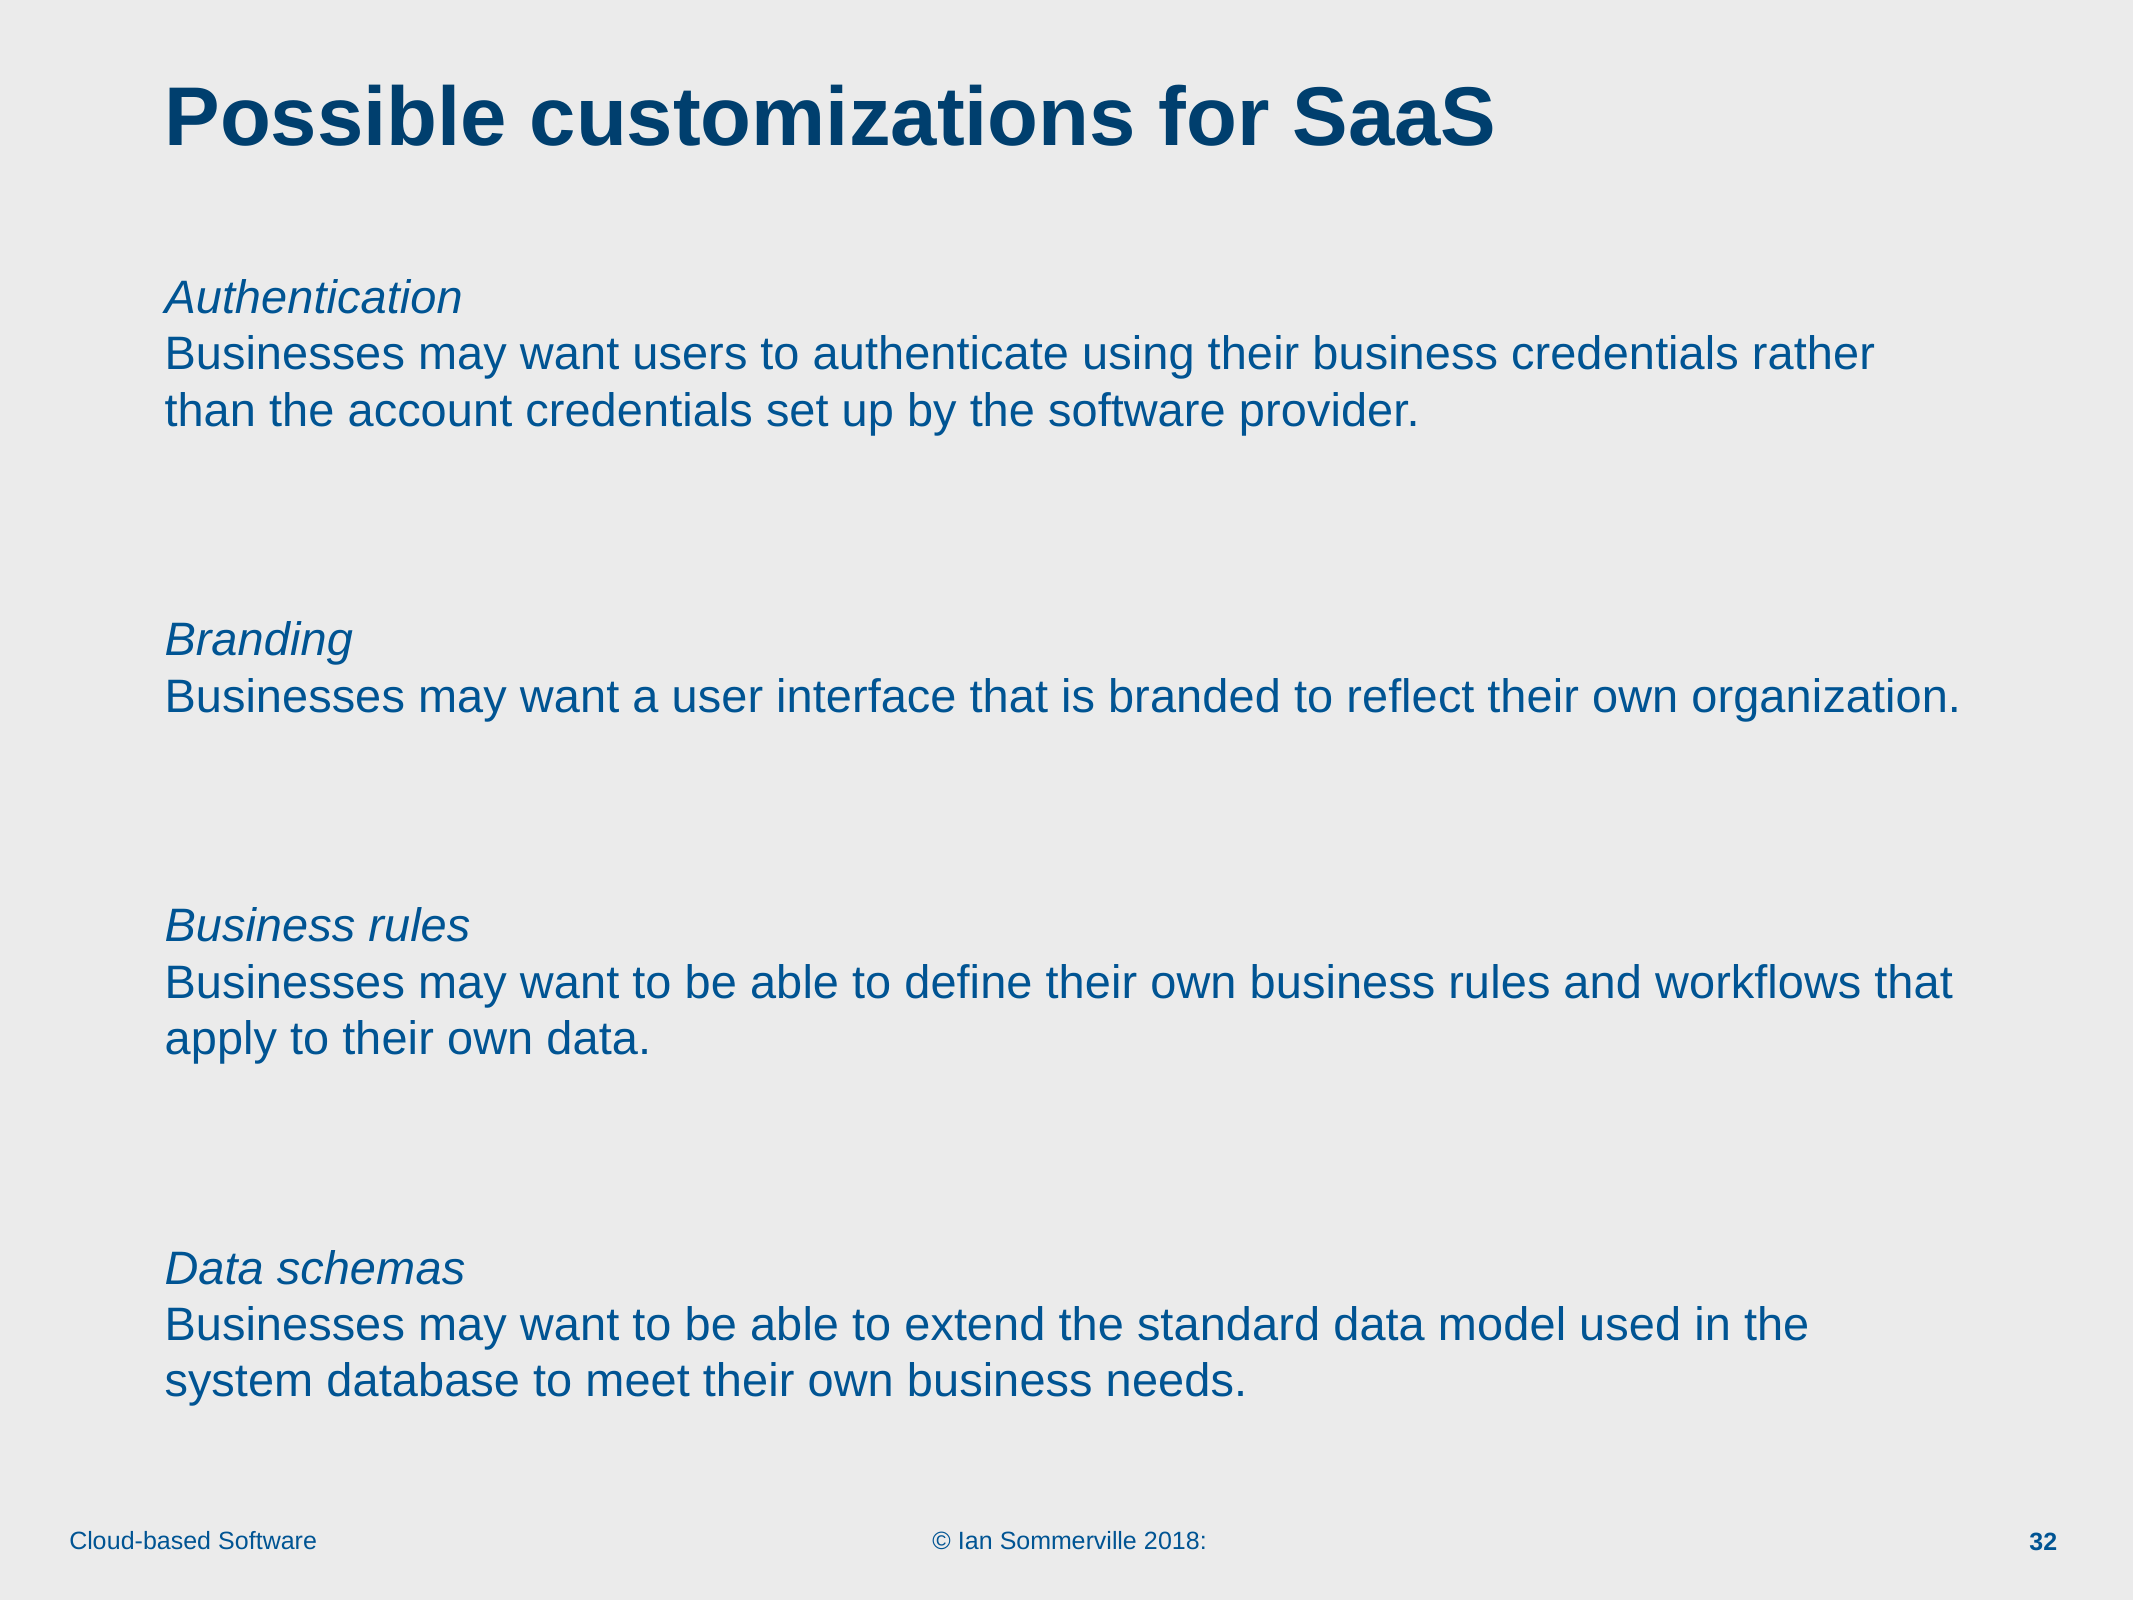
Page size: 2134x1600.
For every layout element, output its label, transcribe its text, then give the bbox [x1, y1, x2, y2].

title Possible customizations for SaaS [155, 55, 1978, 169]
slide_number 32 [2018, 1516, 2067, 1563]
list Authentication Businesses may want users to authenticate using their business credentials rather than the account credentials set up by the software provider. Branding Businesses may want a user interface that is branded to reflect their own organization. Business rules Businesses may want to be able to define their own business rules and workflows that apply to their own data. Data schemas Businesses may want to be able to extend the standard data model used in the system database to meet their own business needs. [155, 257, 1978, 1443]
